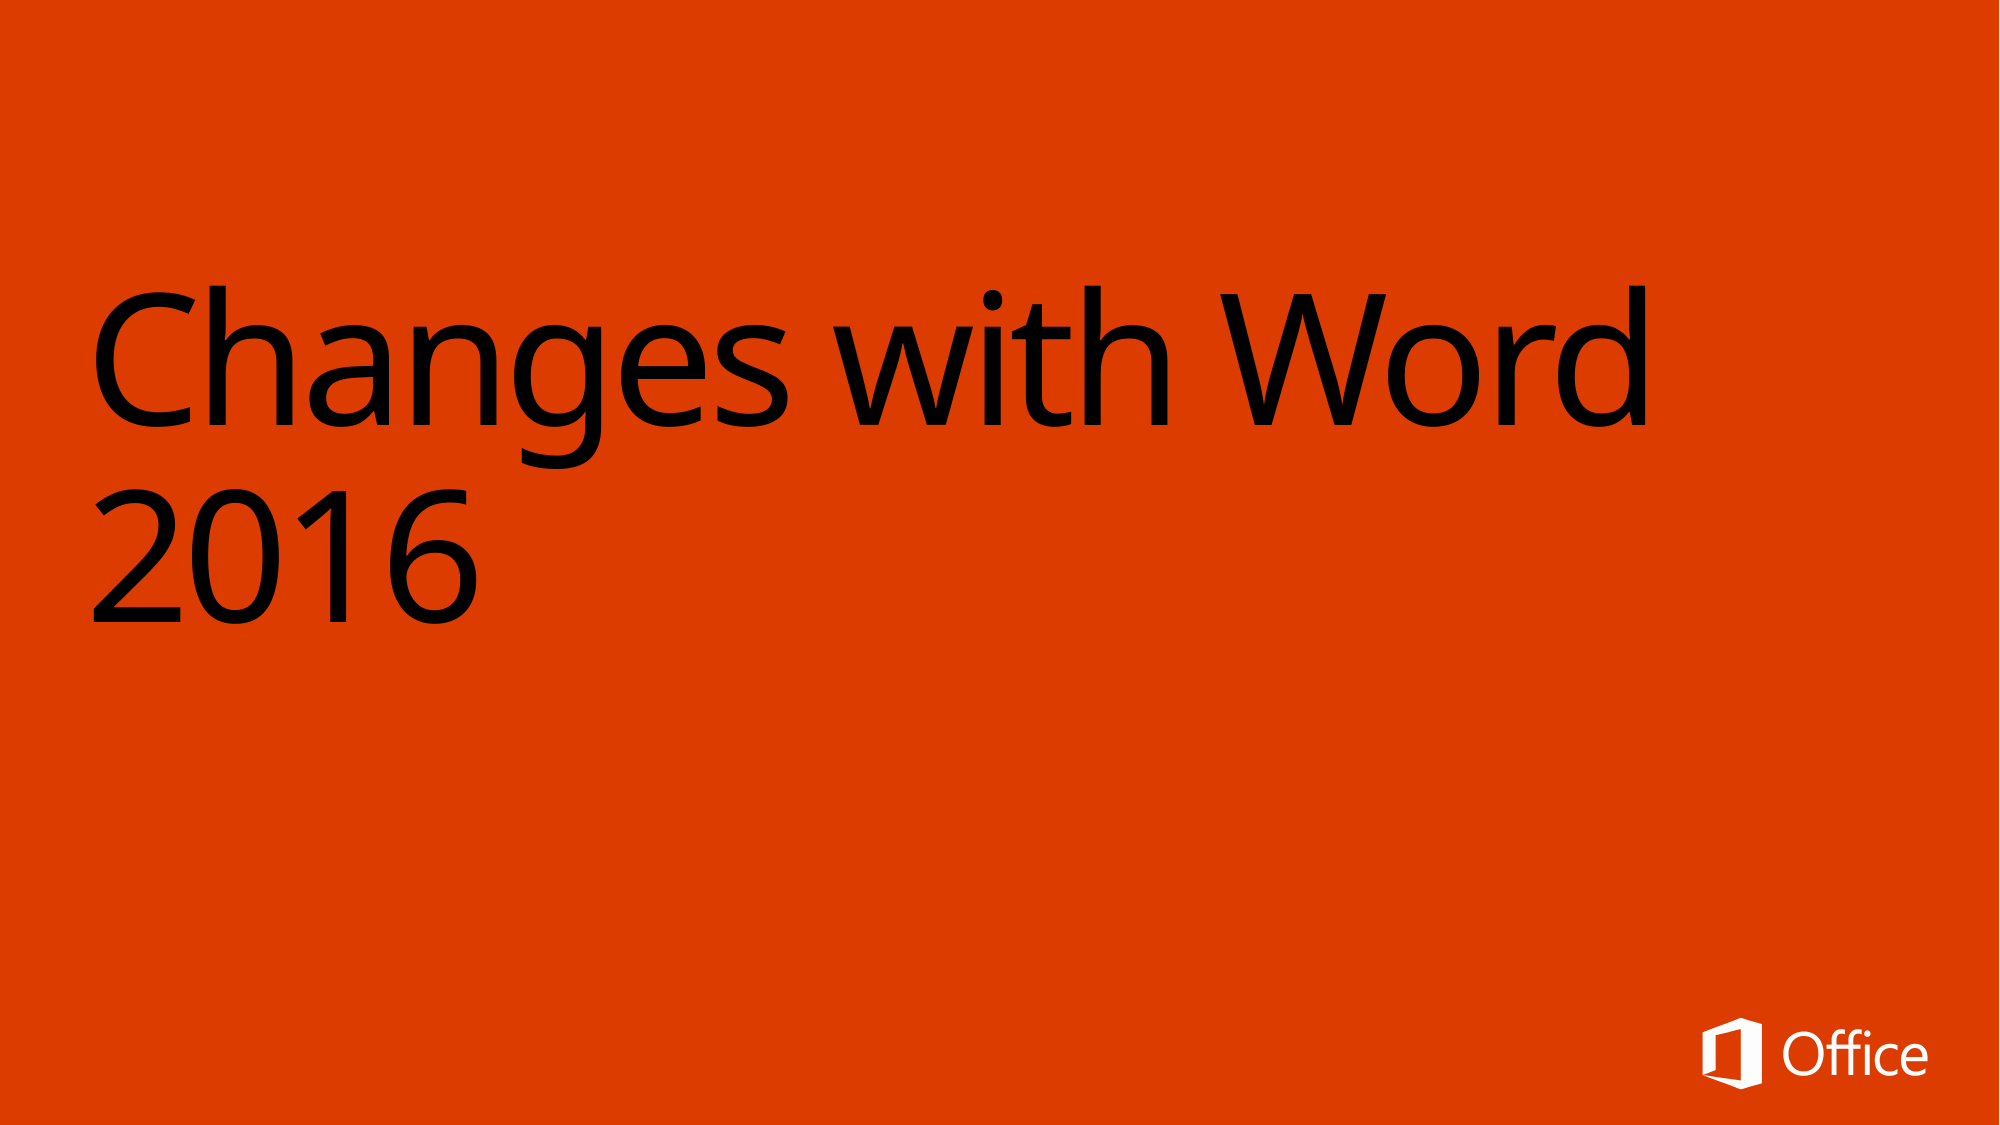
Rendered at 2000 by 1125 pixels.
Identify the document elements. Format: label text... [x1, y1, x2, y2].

picture [1672, 986, 1958, 1121]
title Changes with Word 2016 [85, 462, 1914, 663]
